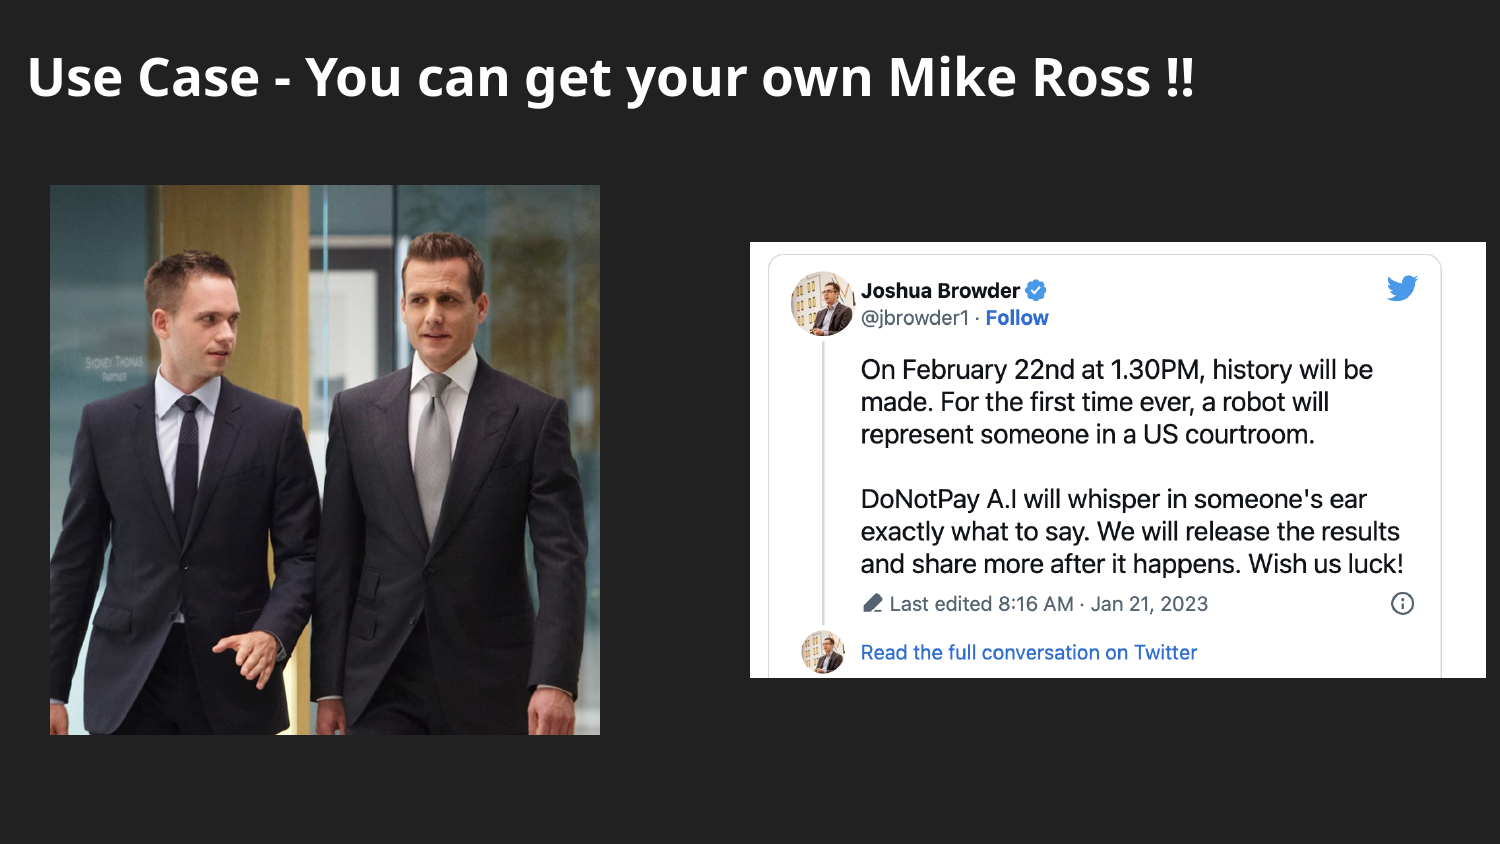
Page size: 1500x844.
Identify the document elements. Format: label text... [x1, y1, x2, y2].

picture [50, 185, 600, 735]
title Use Case - You can get your own Mike Ross !! [11, 28, 1409, 123]
picture [749, 242, 1486, 678]
